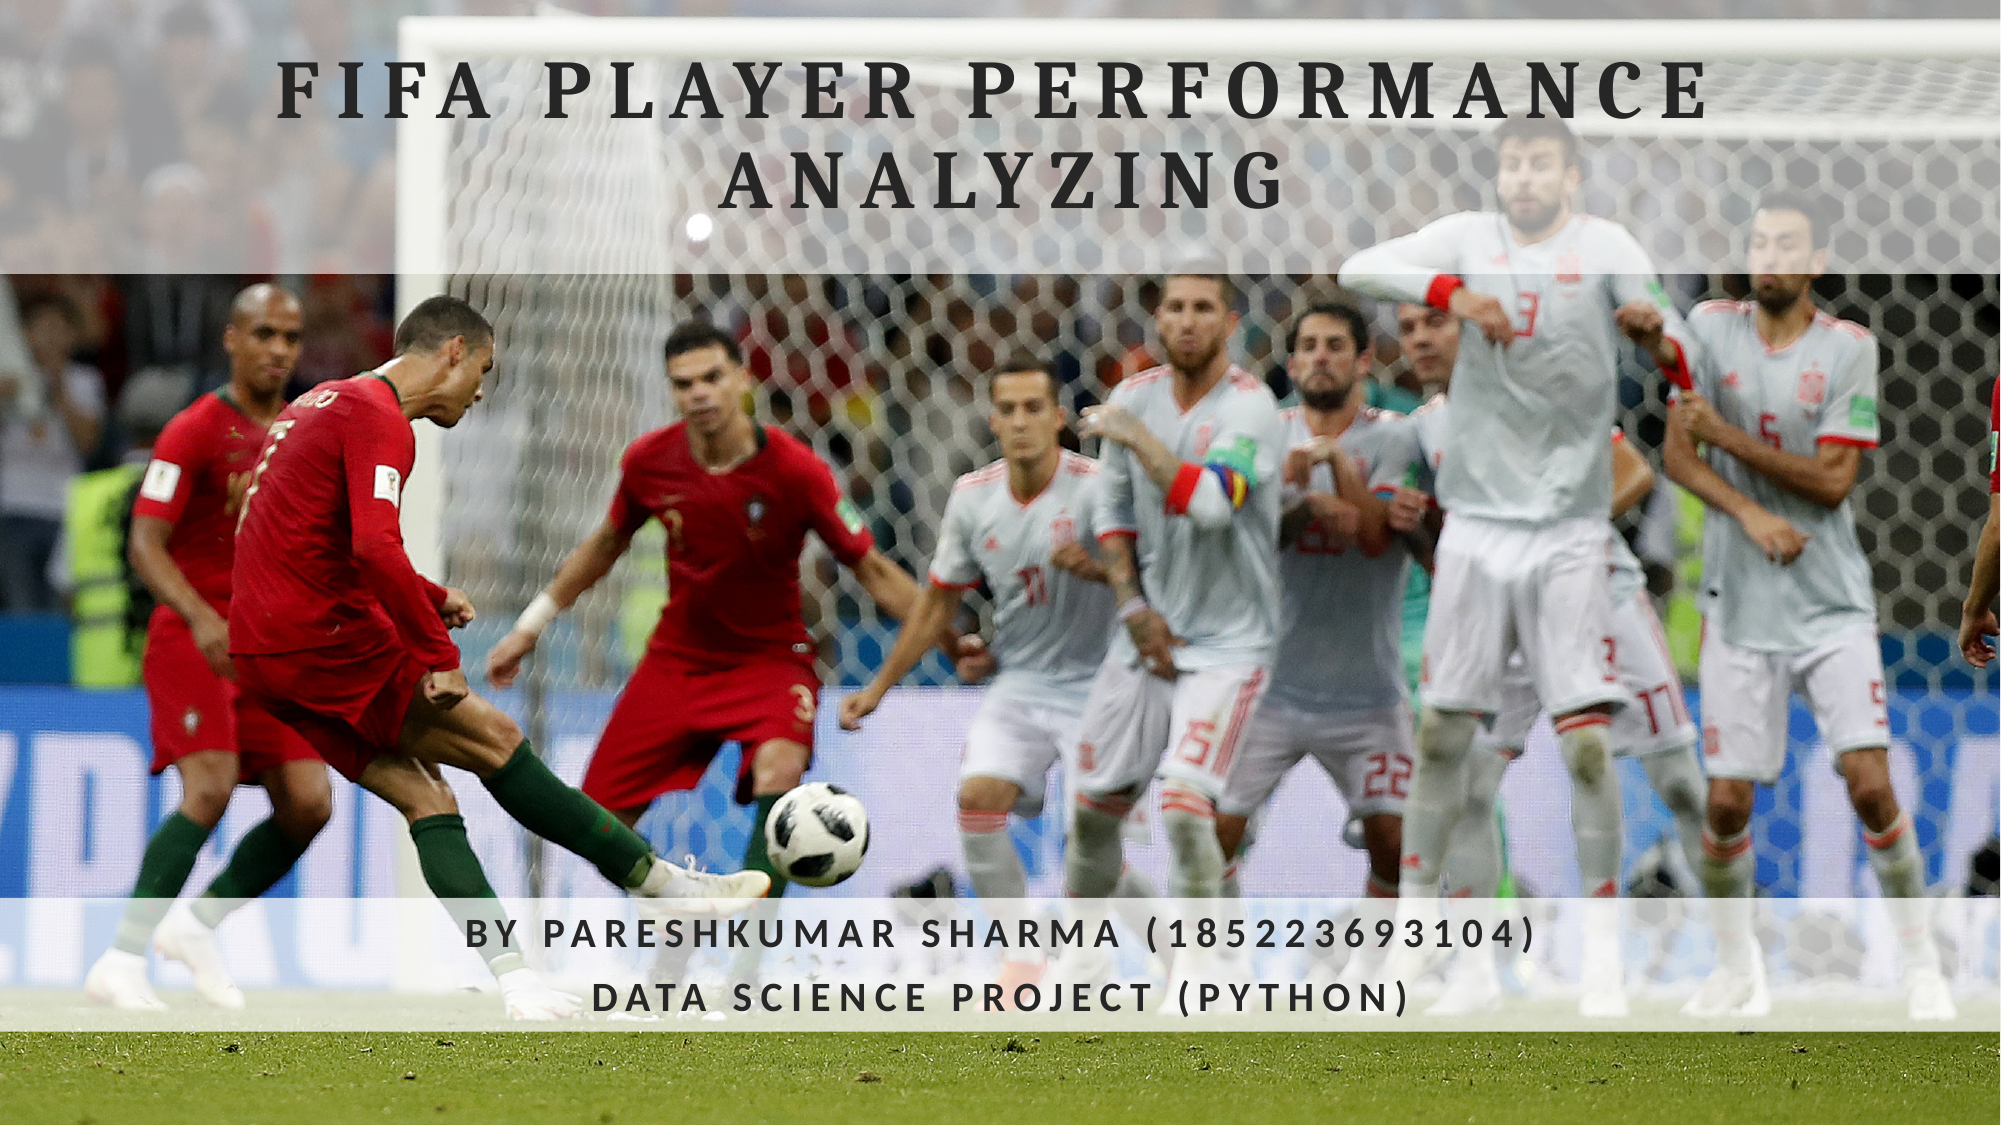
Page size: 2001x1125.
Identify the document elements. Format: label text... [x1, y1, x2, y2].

subtitle BY PARESHKUMAR SHARMA (185223693104) DATA SCIENCE PROJECT (PYTHON) [0, 897, 2000, 1032]
picture [0, 0, 2001, 1125]
title FIFA Player Performance Analyzing [0, 0, 2000, 274]
slide_number 1 [1487, 1045, 1870, 1103]
